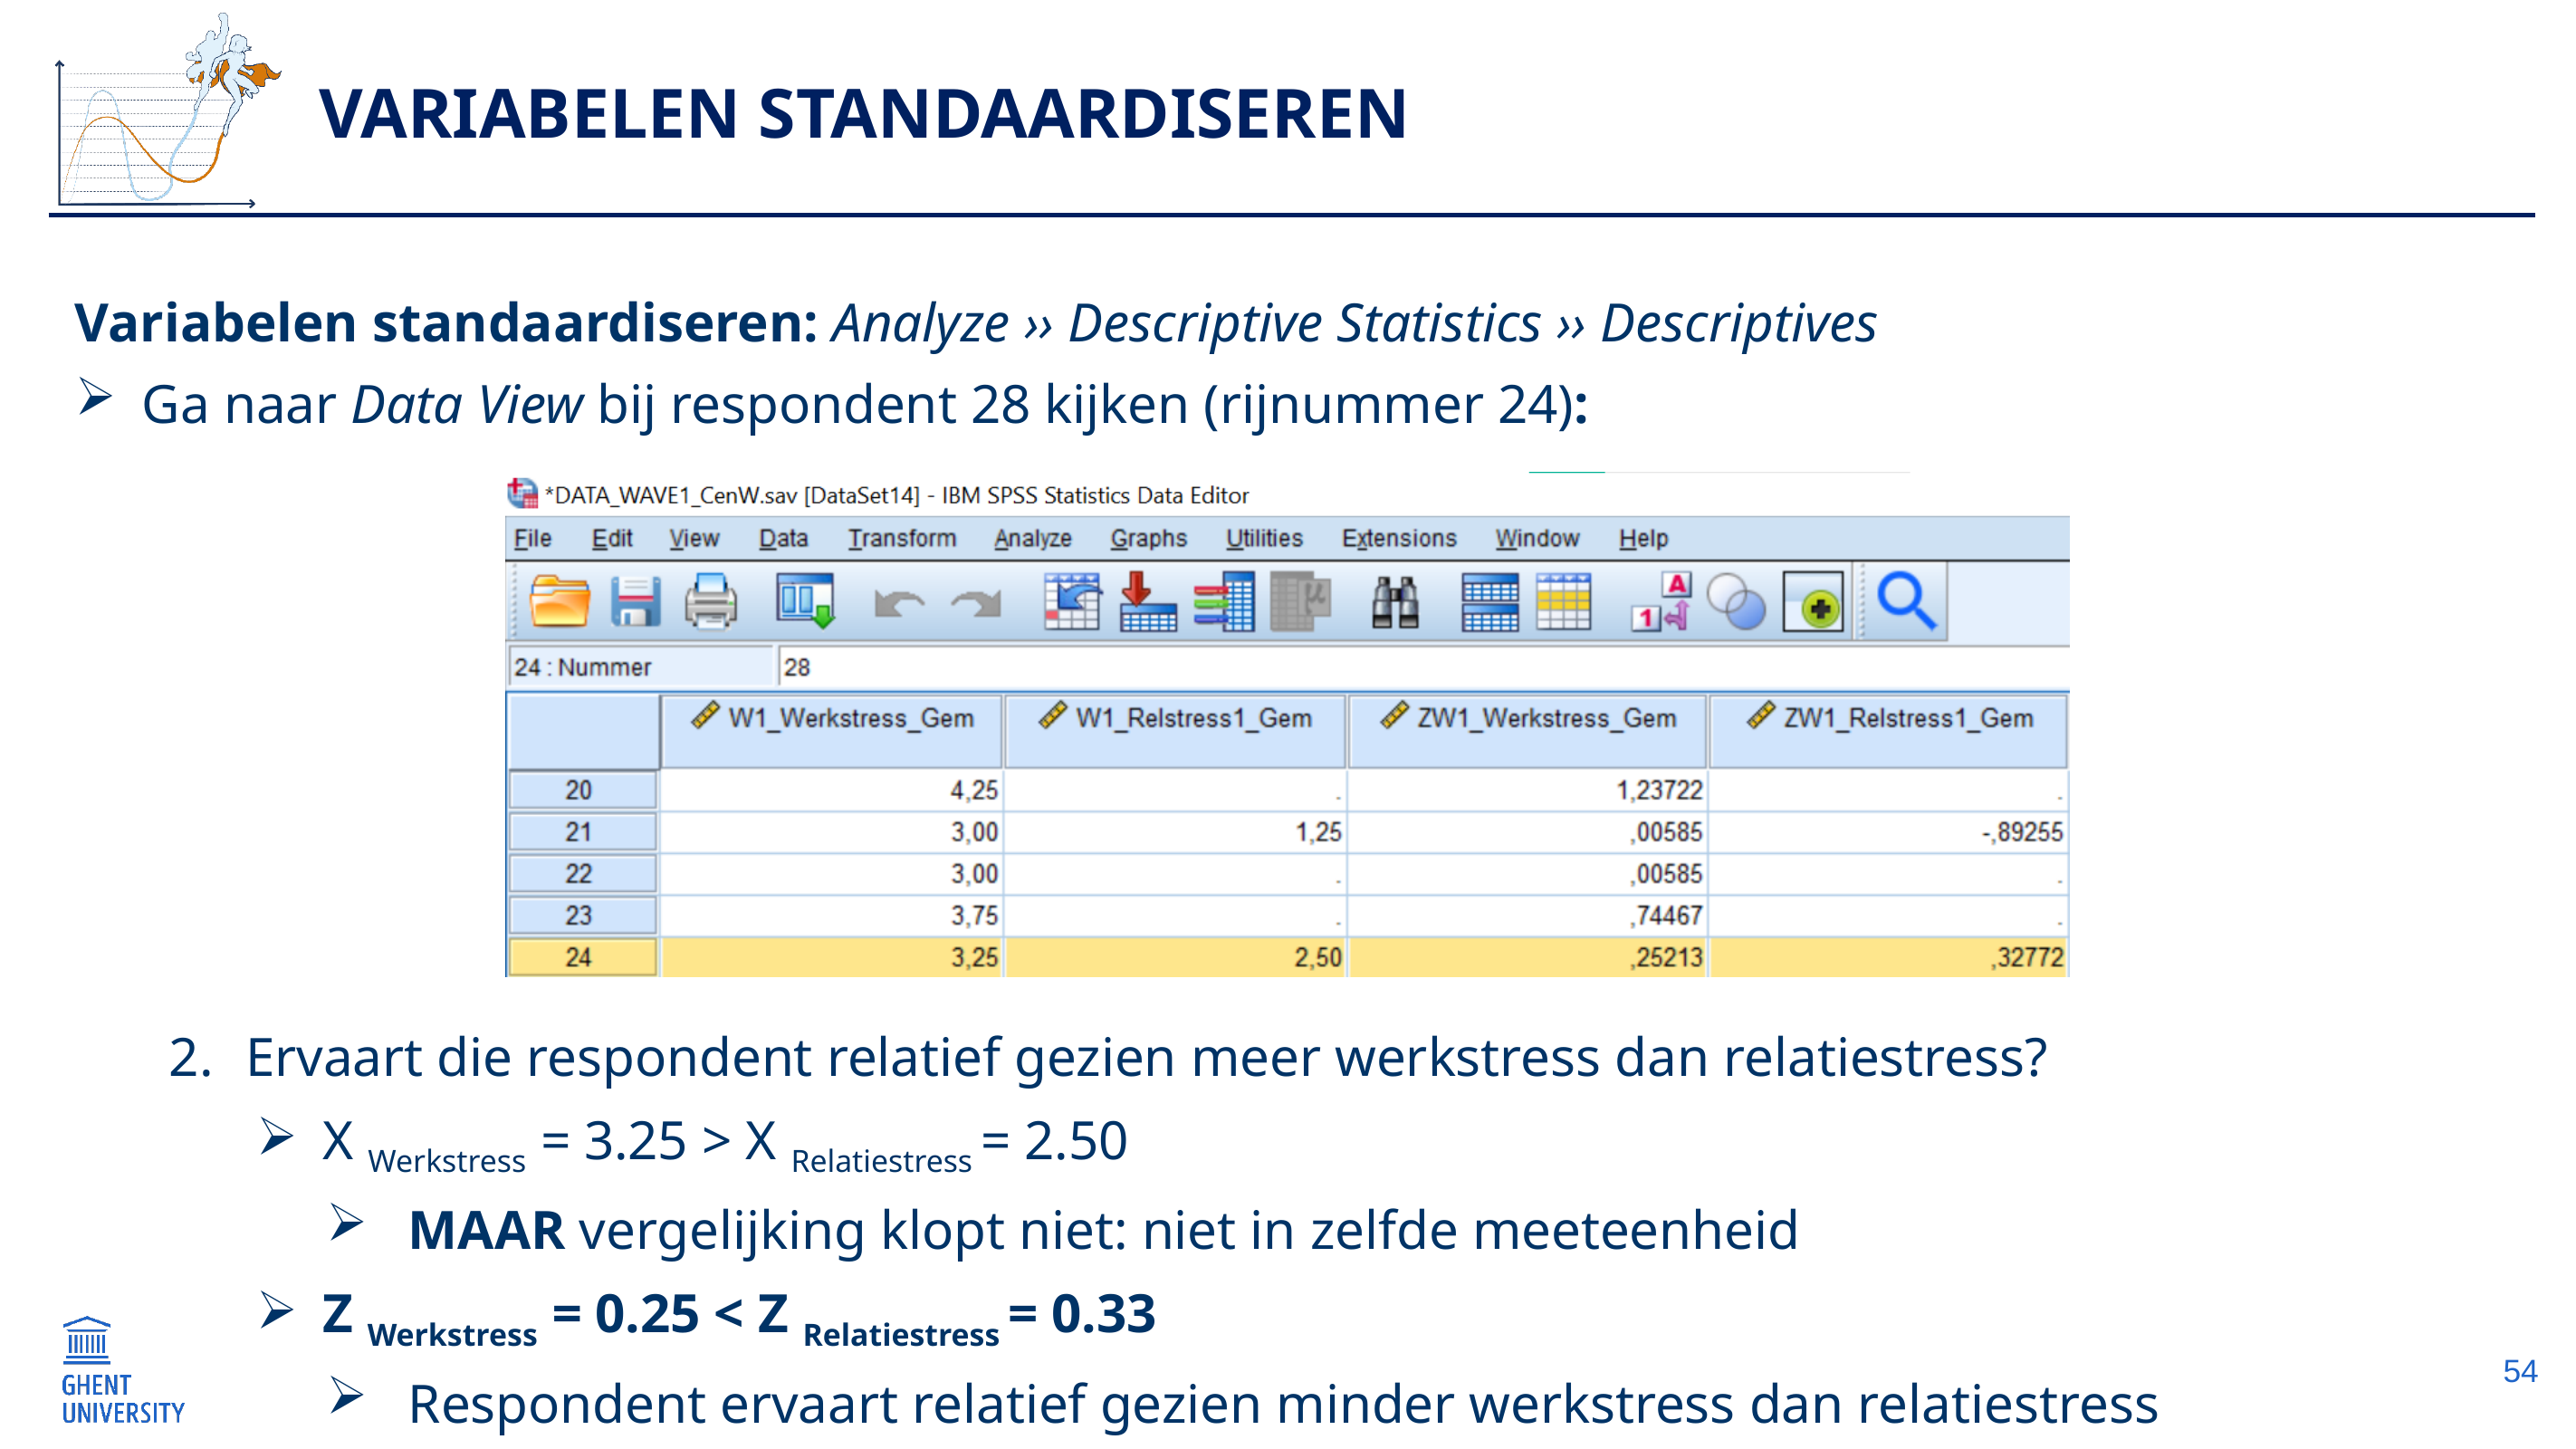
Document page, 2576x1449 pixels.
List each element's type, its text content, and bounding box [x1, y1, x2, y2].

picture [505, 472, 2070, 977]
list Variabelen standaardiseren: Analyze ›› Descriptive Statistics ›› Descriptives Ga naar Data View bij respondent 28 kijken (rijnummer 24): Ervaart die respondent relatief gezien meer werkstress dan relatiestress? X Werkstress = 3.25 > X Relatiestress = 2.50 MAAR vergelijking klopt niet: niet in zelfde meeteenheid Z Werkstress = 0.25 < Z Relatiestress = 0.33 Respondent ervaart relatief gezien minder werkstress dan relatiestress [48, 269, 2553, 1449]
picture [5, 0, 306, 318]
slide_number 54 [2415, 1330, 2553, 1408]
title Variabelen standaardiseren [305, 18, 2527, 159]
